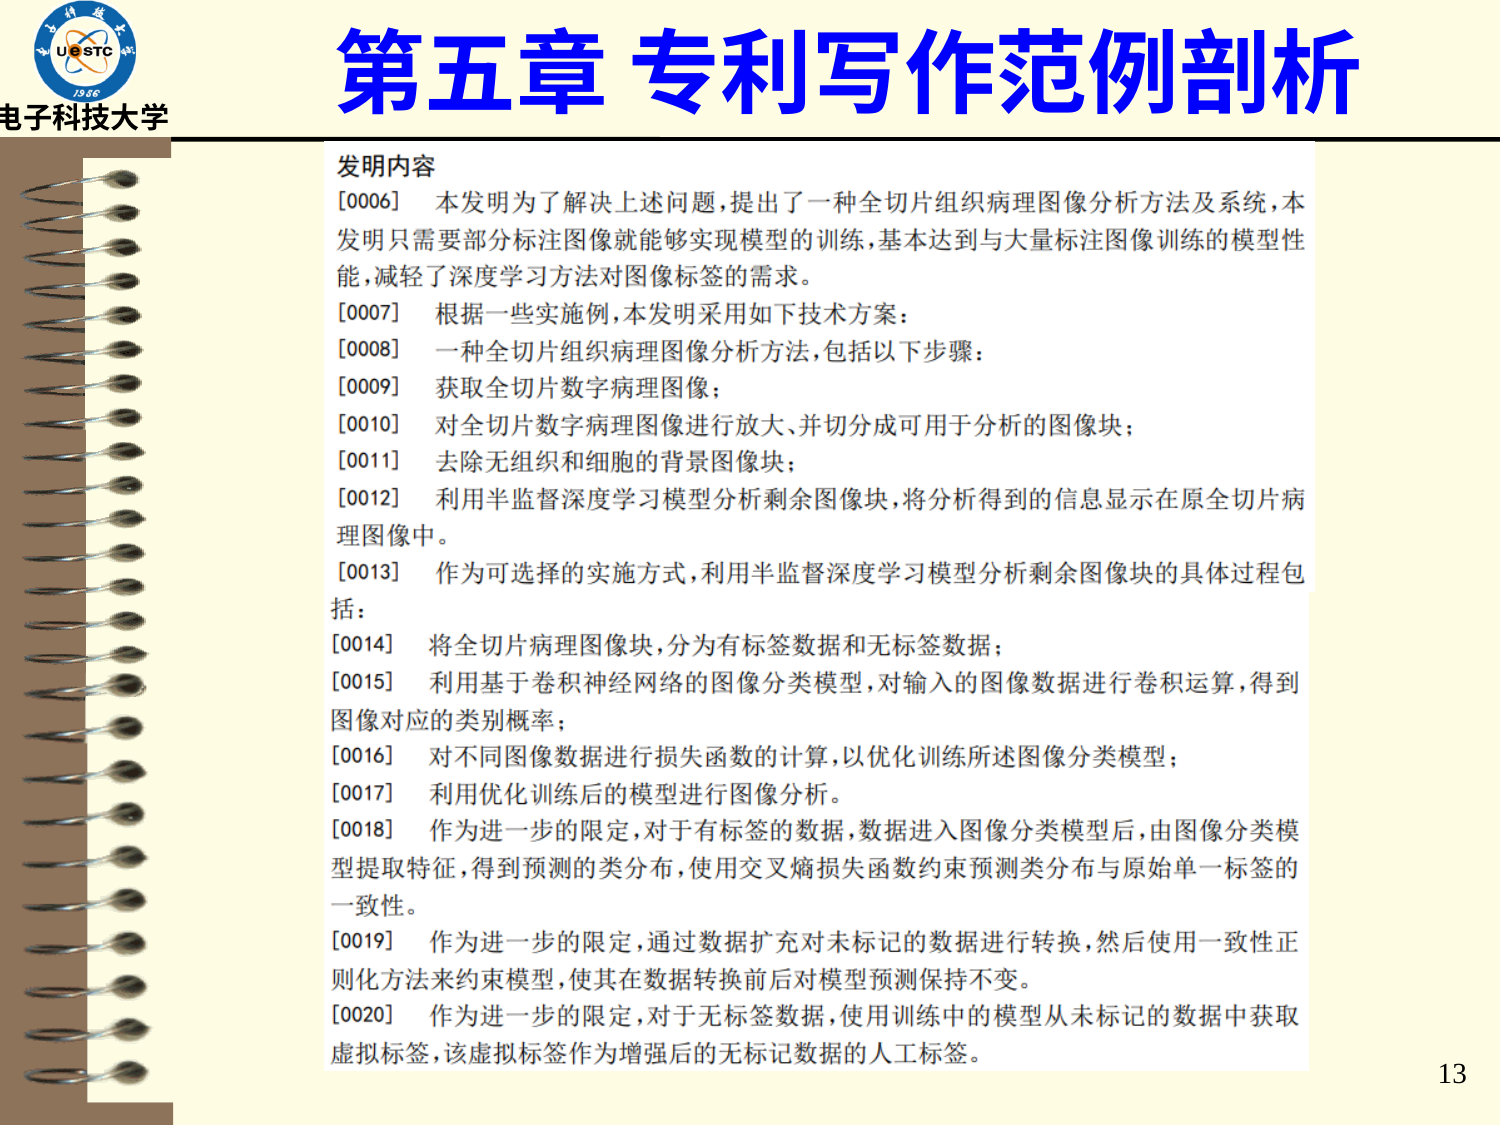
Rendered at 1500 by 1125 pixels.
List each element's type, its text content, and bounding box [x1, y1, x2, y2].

picture [34, 0, 136, 103]
title 第五章 专利写作范例剖析 [196, 3, 1500, 138]
slide_number 13 [1169, 1046, 1483, 1123]
picture [324, 141, 1316, 1071]
picture [0, 137, 174, 1125]
